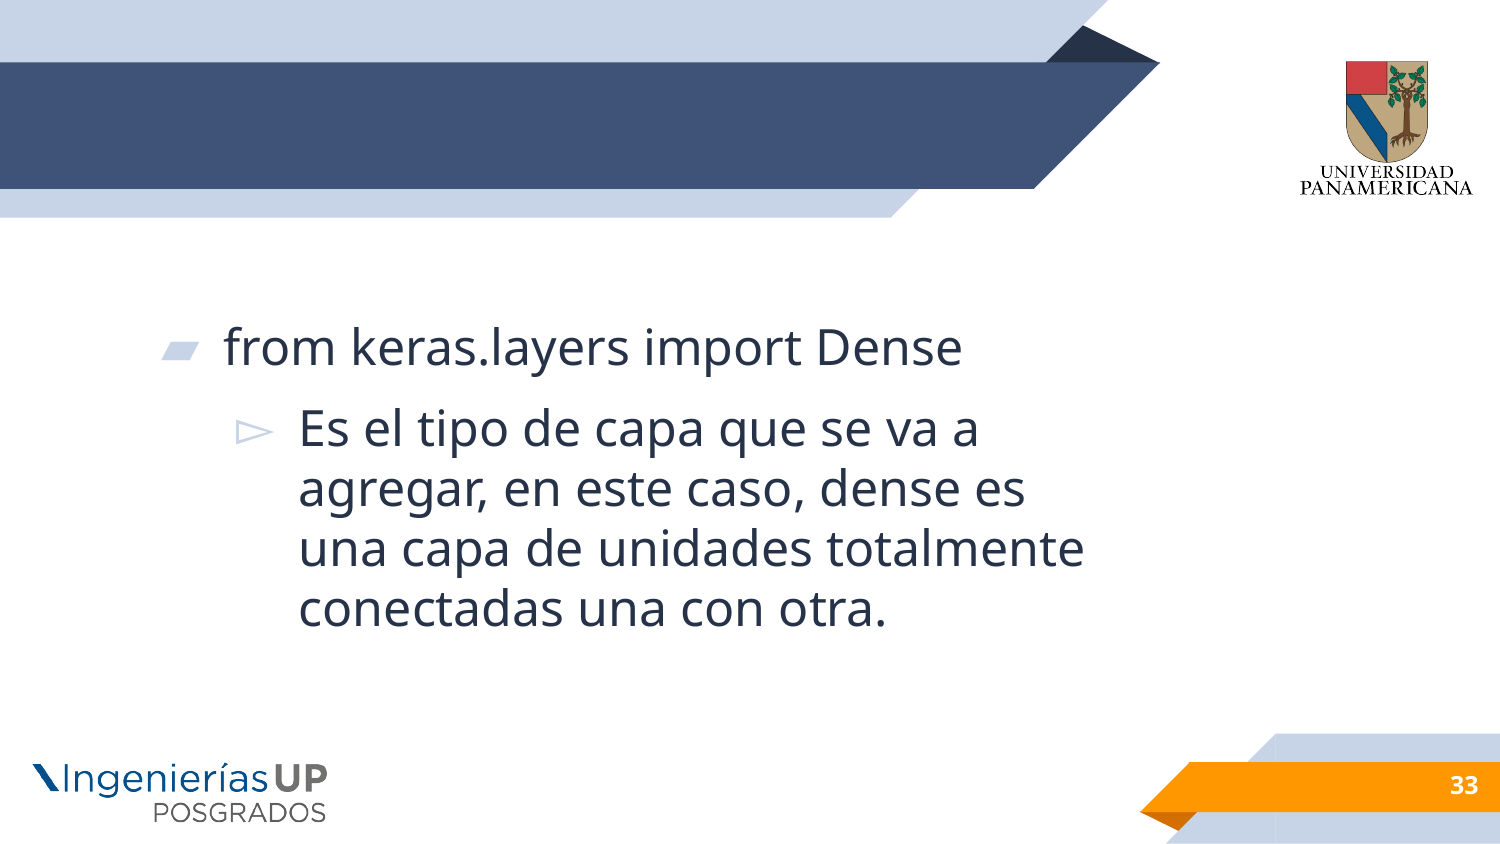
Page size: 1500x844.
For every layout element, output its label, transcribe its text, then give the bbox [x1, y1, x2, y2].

slide_number 33 [1249, 760, 1494, 813]
picture [15, 737, 344, 844]
picture [1286, 44, 1490, 210]
list from keras.layers import Dense Es el tipo de capa que se va a agregar, en este caso, dense es una capa de unidades totalmente conectadas una con otra. [133, 217, 1140, 734]
